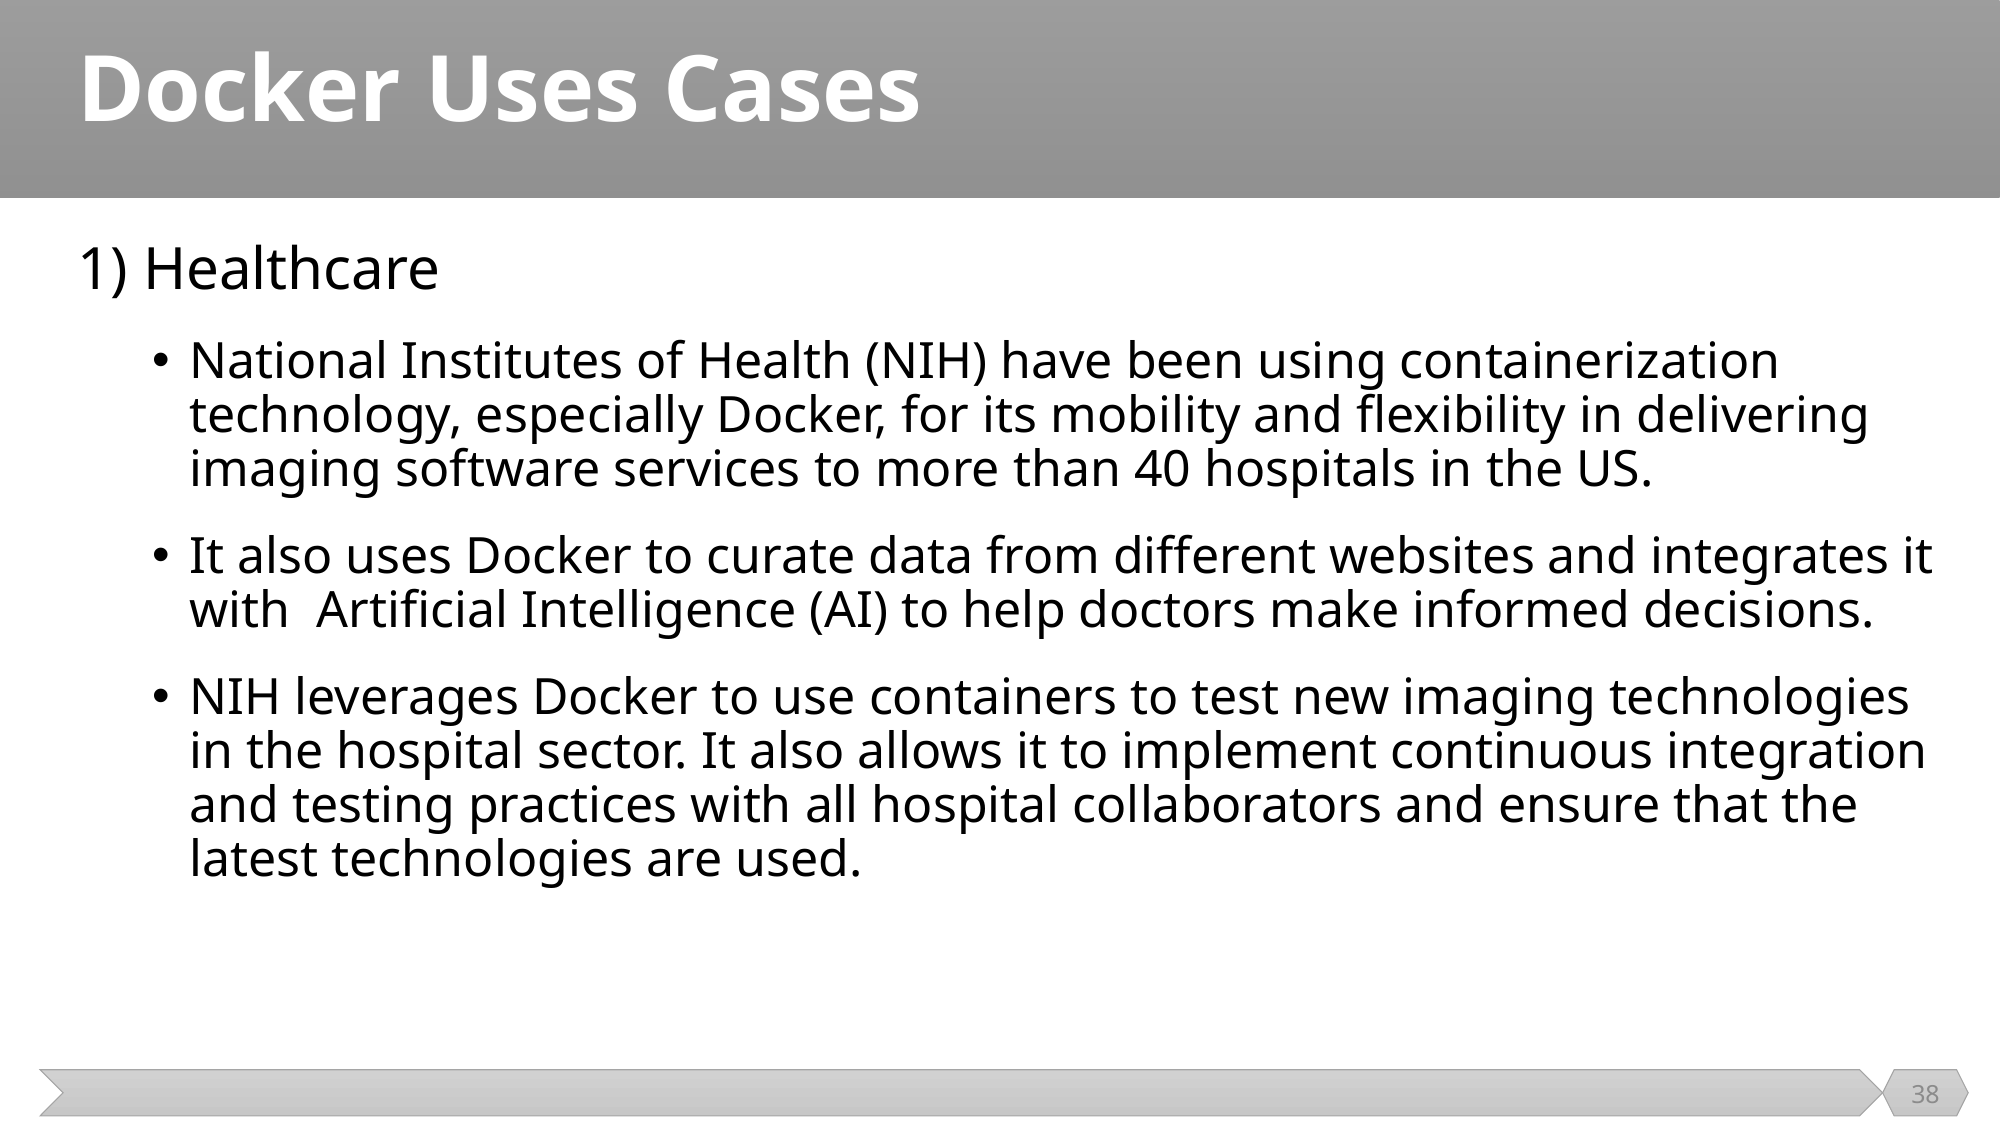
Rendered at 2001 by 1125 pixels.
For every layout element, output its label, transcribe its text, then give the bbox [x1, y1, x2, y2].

list 1) Healthcare National Institutes of Health (NIH) have been using containerization technology, especially Docker, for its mobility and flexibility in delivering imaging software services to more than 40 hospitals in the US. It also uses Docker to curate data from different websites and integrates it with Artificial Intelligence (AI) to help doctors make informed decisions. NIH leverages Docker to use containers to test new imaging technologies in the hospital sector. It also allows it to implement continuous integration and testing practices with all hospital collaborators and ensure that the latest technologies are used. [56, 218, 1969, 998]
title Docker Uses Cases [56, 22, 1969, 168]
slide_number 38 [1882, 1065, 1969, 1125]
